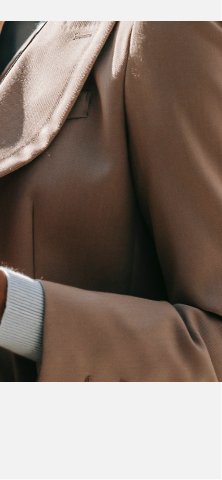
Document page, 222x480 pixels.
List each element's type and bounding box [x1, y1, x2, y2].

picture [0, 21, 222, 382]
